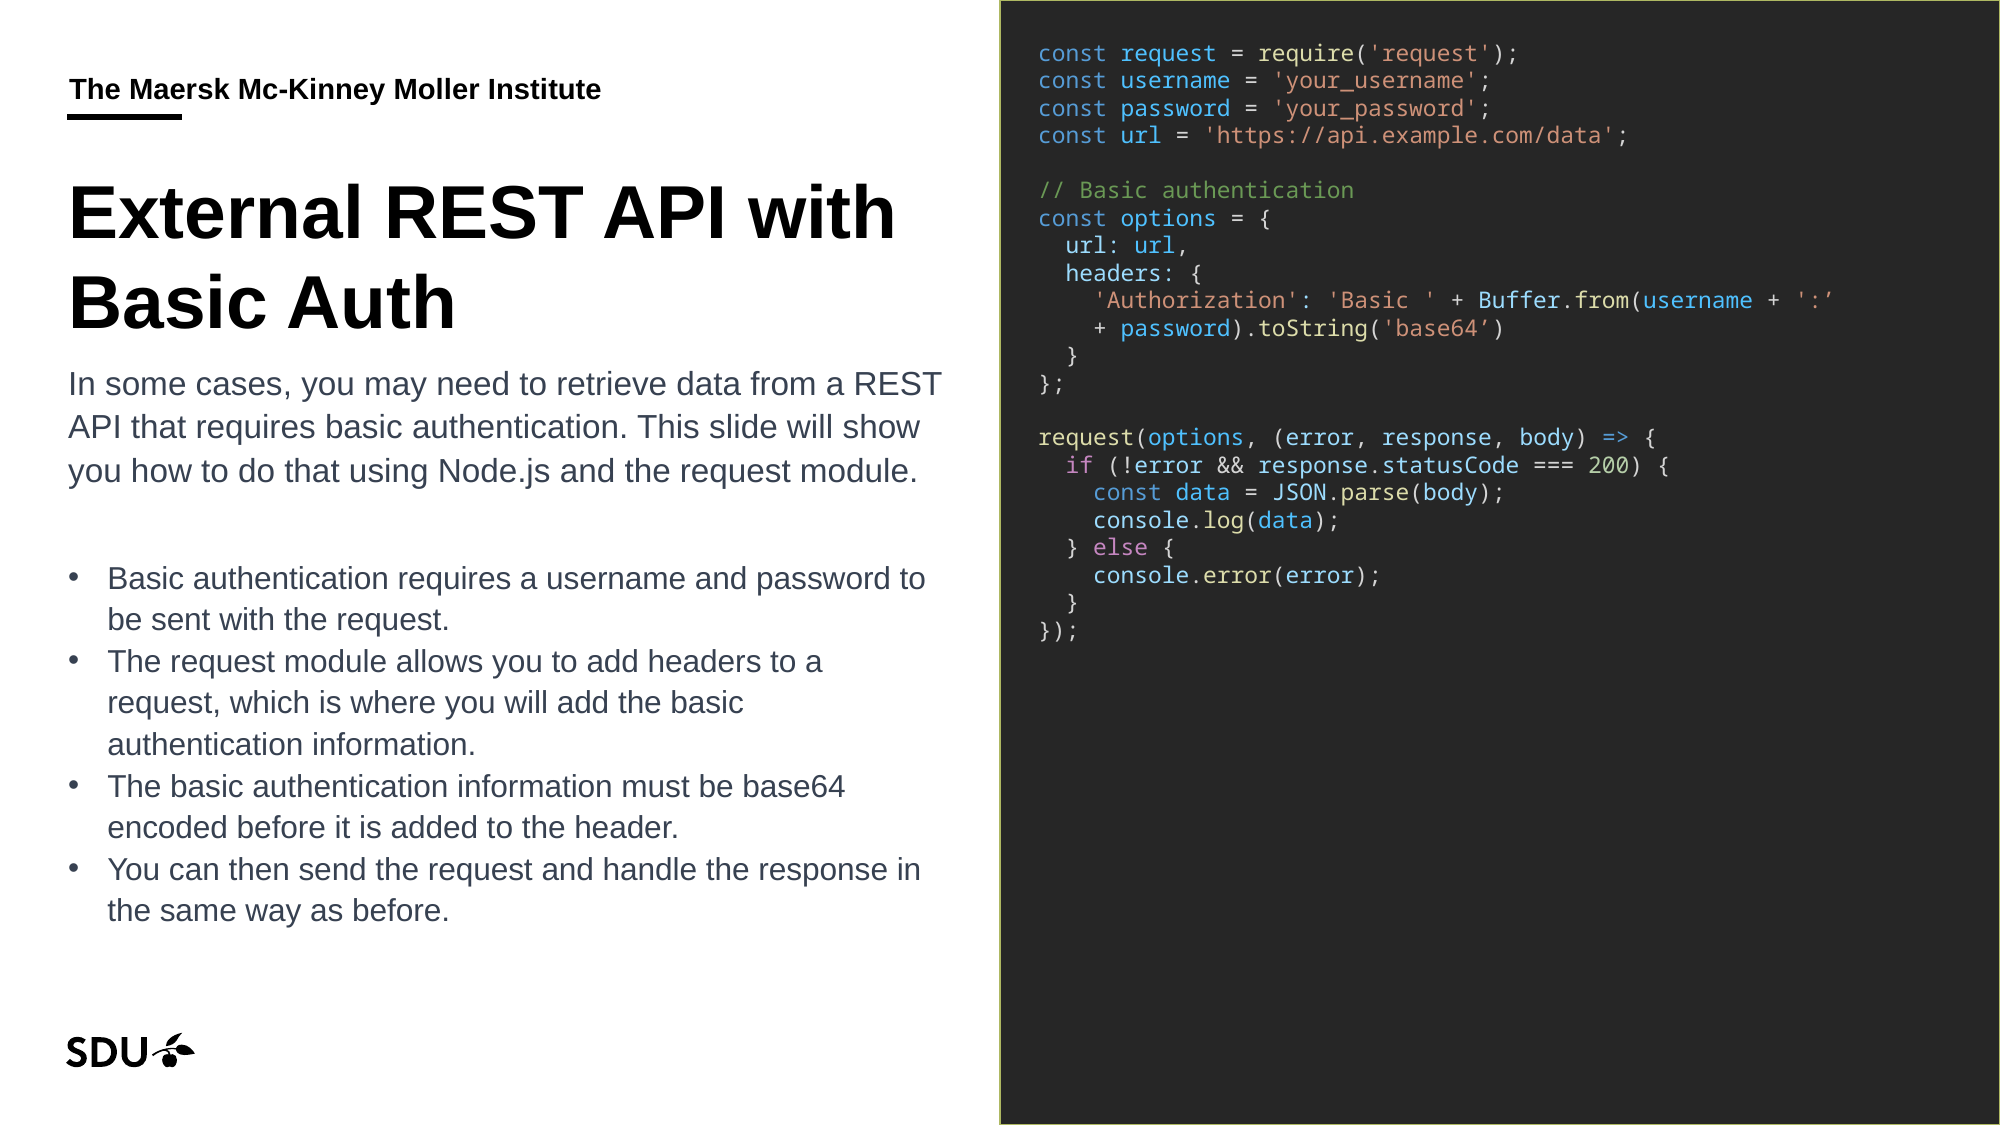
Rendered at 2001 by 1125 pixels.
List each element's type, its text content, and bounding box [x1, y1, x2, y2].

list In some cases, you may need to retrieve data from a REST API that requires basic authentication. This slide will show you how to do that using Node.js and the request module. [68, 357, 945, 533]
title External REST API with Basic Auth [68, 163, 968, 363]
text_box Basic authentication requires a username and password to be sent with the request. The request module allows you to add headers to a request, which is where you will add the basic authentication information. The basic authentication information must be base64 encoded before it is added to the header. You can then send the request and handle the response in the same way as before. [68, 553, 945, 932]
text_box [999, 0, 2000, 1125]
text_box const request = require('request'); const username = 'your_username'; const password = 'your_password'; const url = 'https://api.example.com/data'; // Basic authentication const options = { url: url, headers: { 'Authorization': 'Basic ' + Buffer.from(username + ':’ + password).toString('base64’) } }; request(options, (error, response, body) => { if (!error && response.statusCode === 200) { const data = JSON.parse(body); console.log(data); } else { console.error(error); } }); [1023, 31, 1968, 651]
